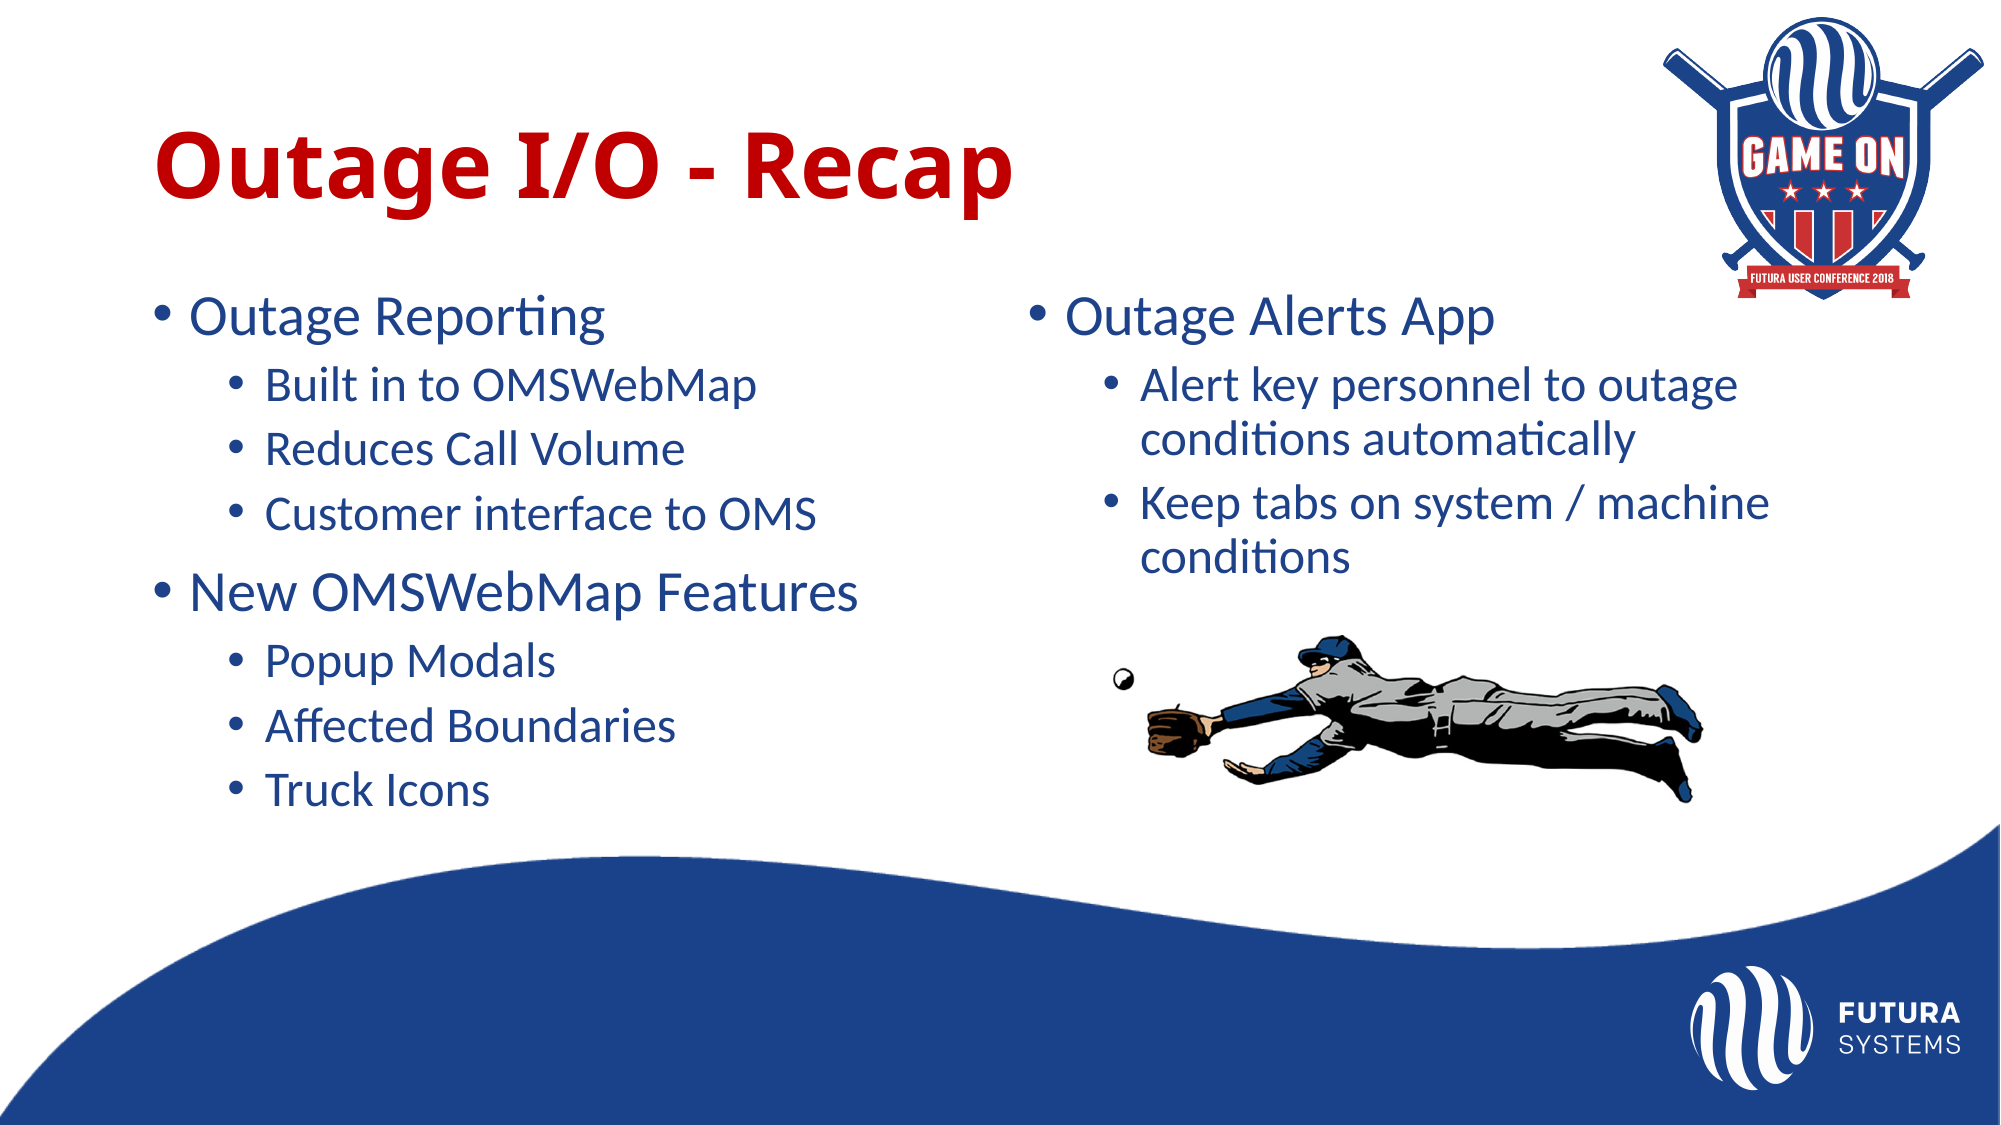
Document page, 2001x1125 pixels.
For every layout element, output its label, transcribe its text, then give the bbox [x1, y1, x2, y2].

picture [0, 599, 2000, 1125]
list Outage Alerts App Alert key personnel to outage conditions automatically Keep tabs on system / machine conditions [1012, 277, 1863, 824]
title Outage I/O - Recap [137, 59, 1663, 278]
picture [1663, 17, 1984, 300]
list Outage Reporting Built in to OMSWebMap Reduces Call Volume Customer interface to OMS New OMSWebMap Features Popup Modals Affected Boundaries Truck Icons [137, 277, 988, 824]
